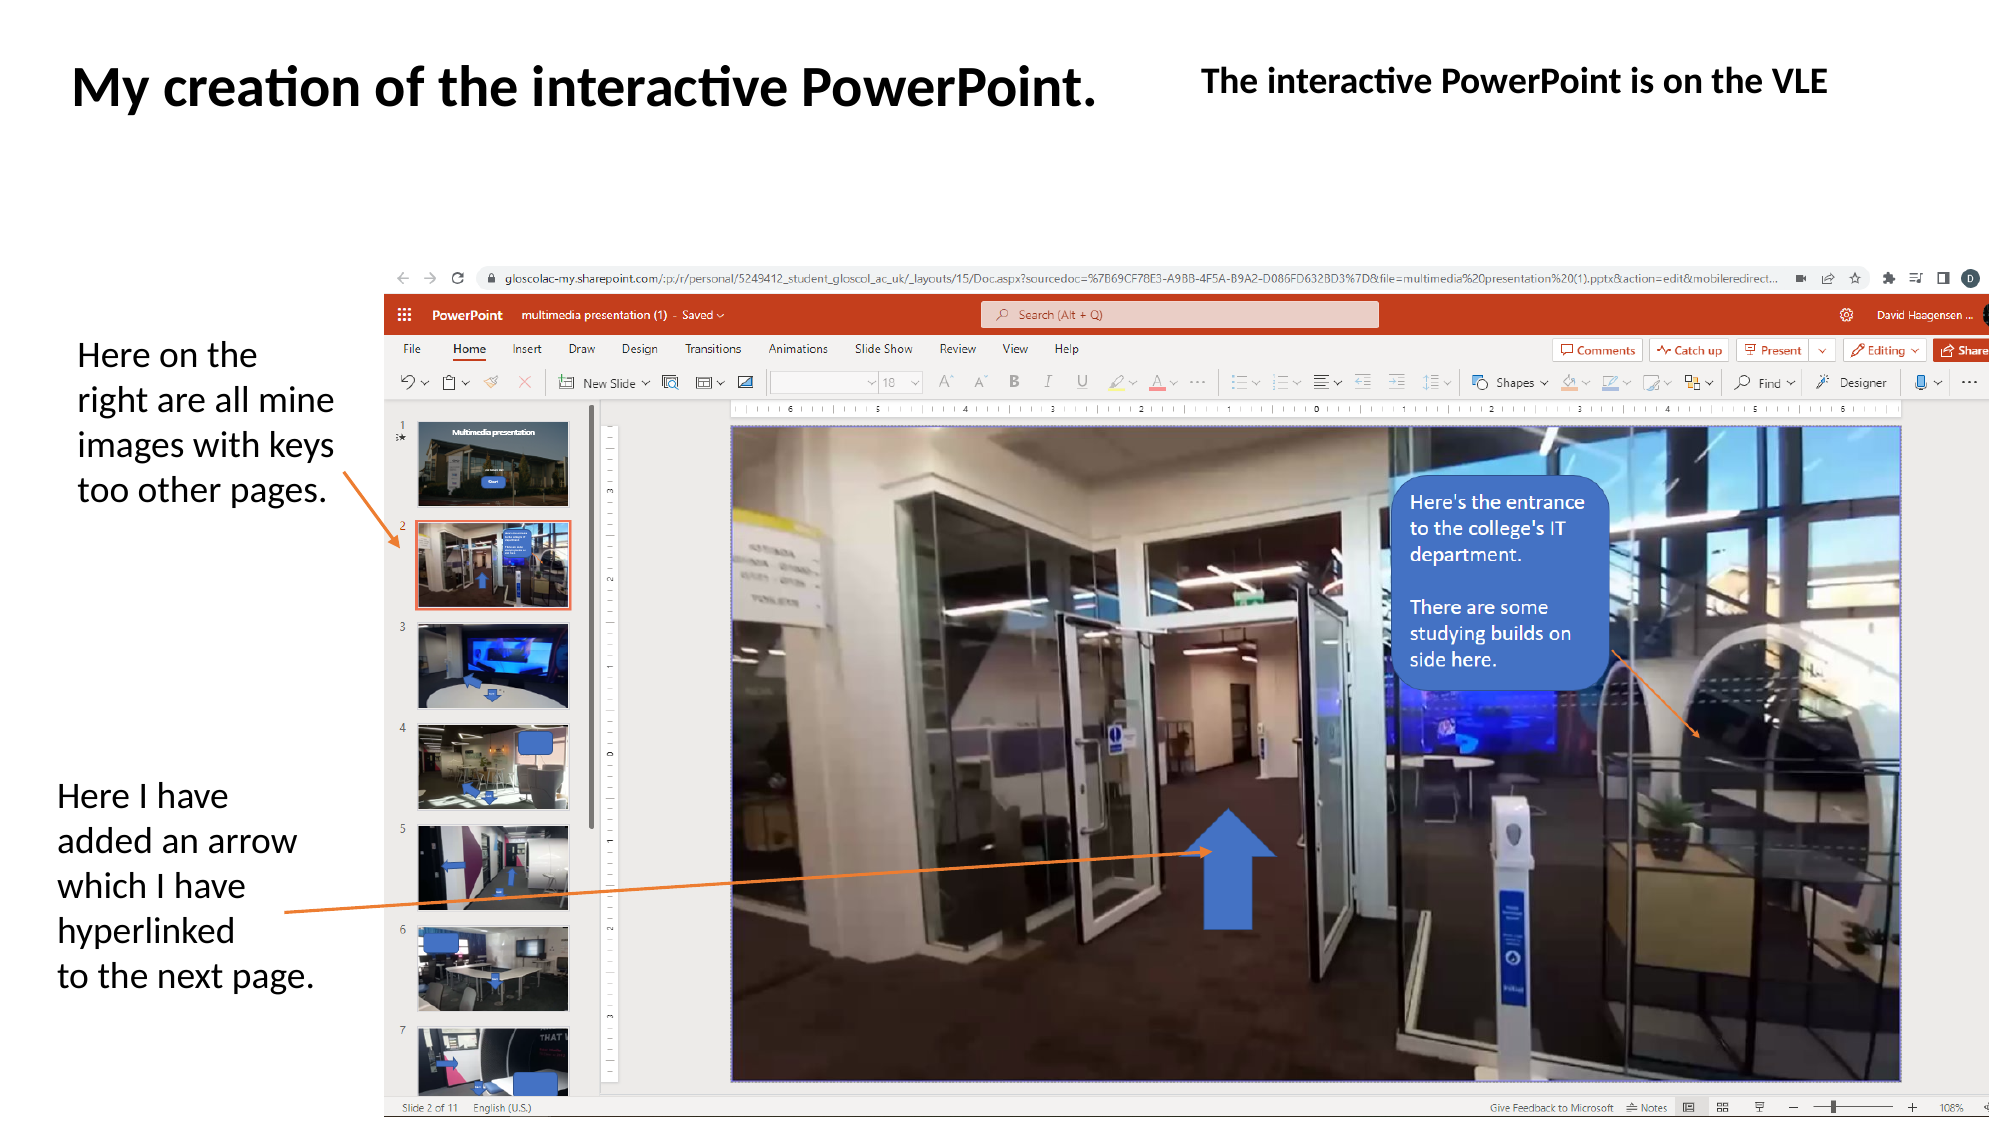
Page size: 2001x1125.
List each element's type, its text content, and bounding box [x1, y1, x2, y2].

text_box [343, 471, 401, 549]
text_box My creation of the interactive PowerPoint. [56, 40, 1143, 126]
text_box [284, 851, 1213, 913]
text_box The interactive PowerPoint is on the VLE [1186, 48, 1948, 109]
picture [383, 266, 1989, 1117]
text_box Here I have added an arrow which I have hyperlinked to the next page. [41, 763, 342, 1004]
text_box Here on the right are all mine images with keys too other pages. [62, 322, 372, 518]
